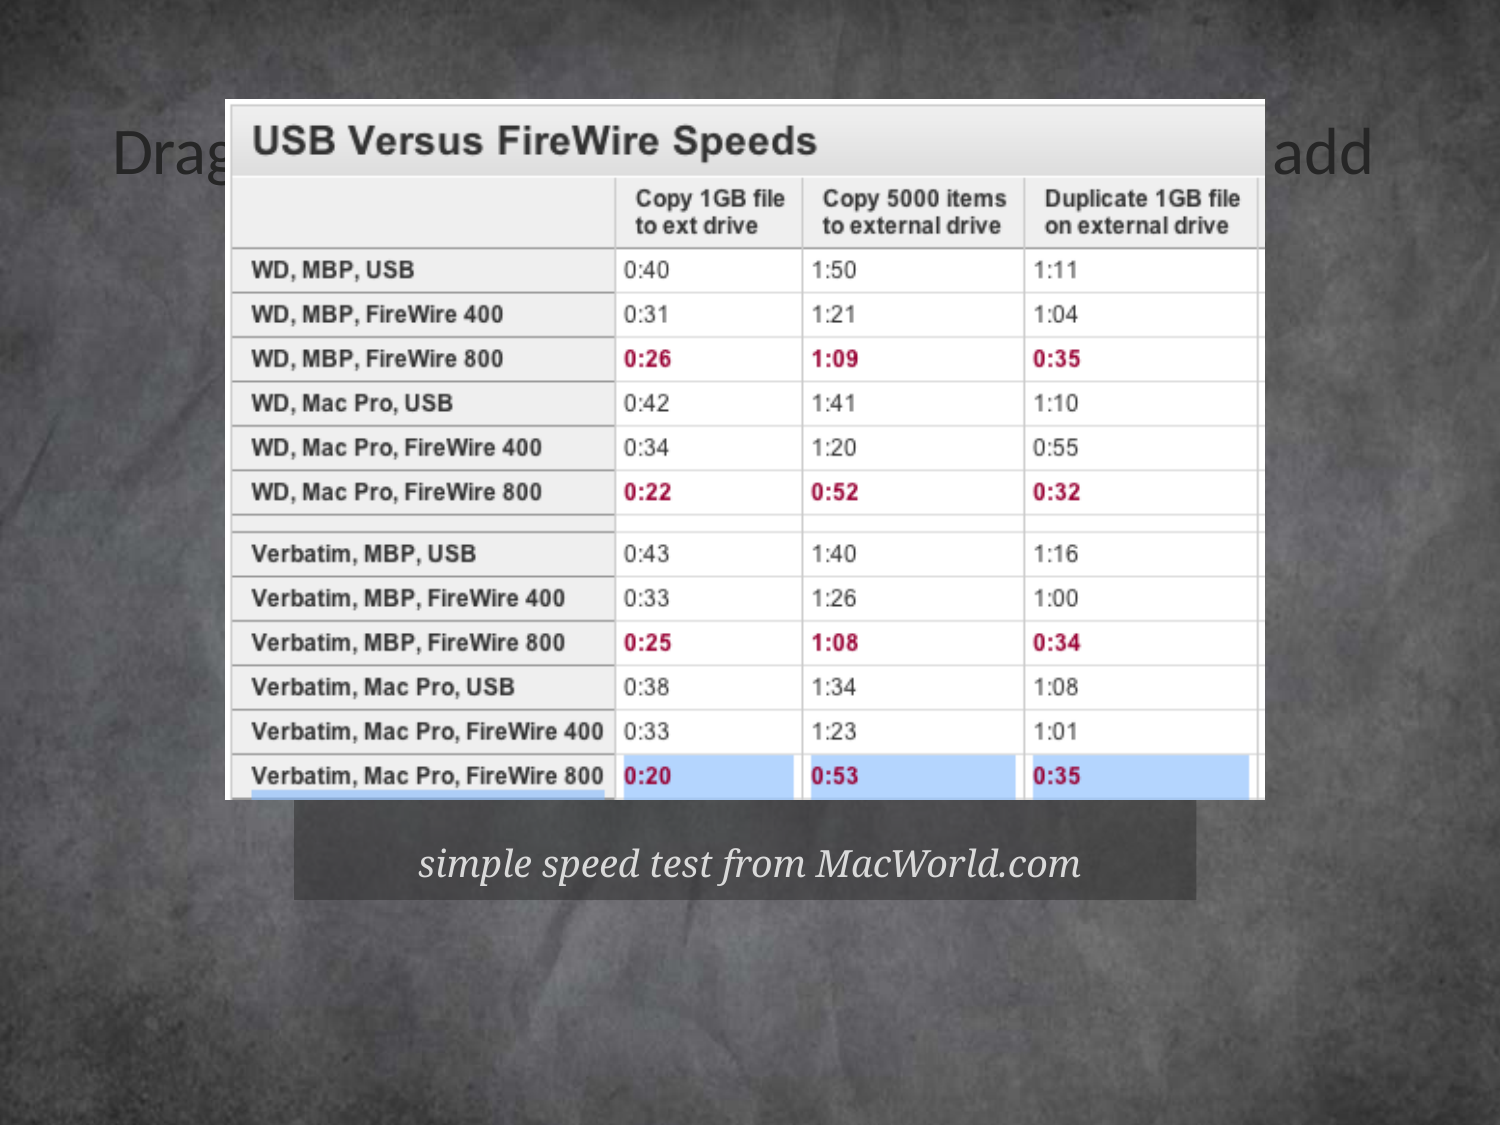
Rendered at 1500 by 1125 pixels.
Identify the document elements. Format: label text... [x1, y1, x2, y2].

picture [0, 0, 1500, 1125]
title simple speed test from MacWorld.com [300, 809, 1200, 893]
